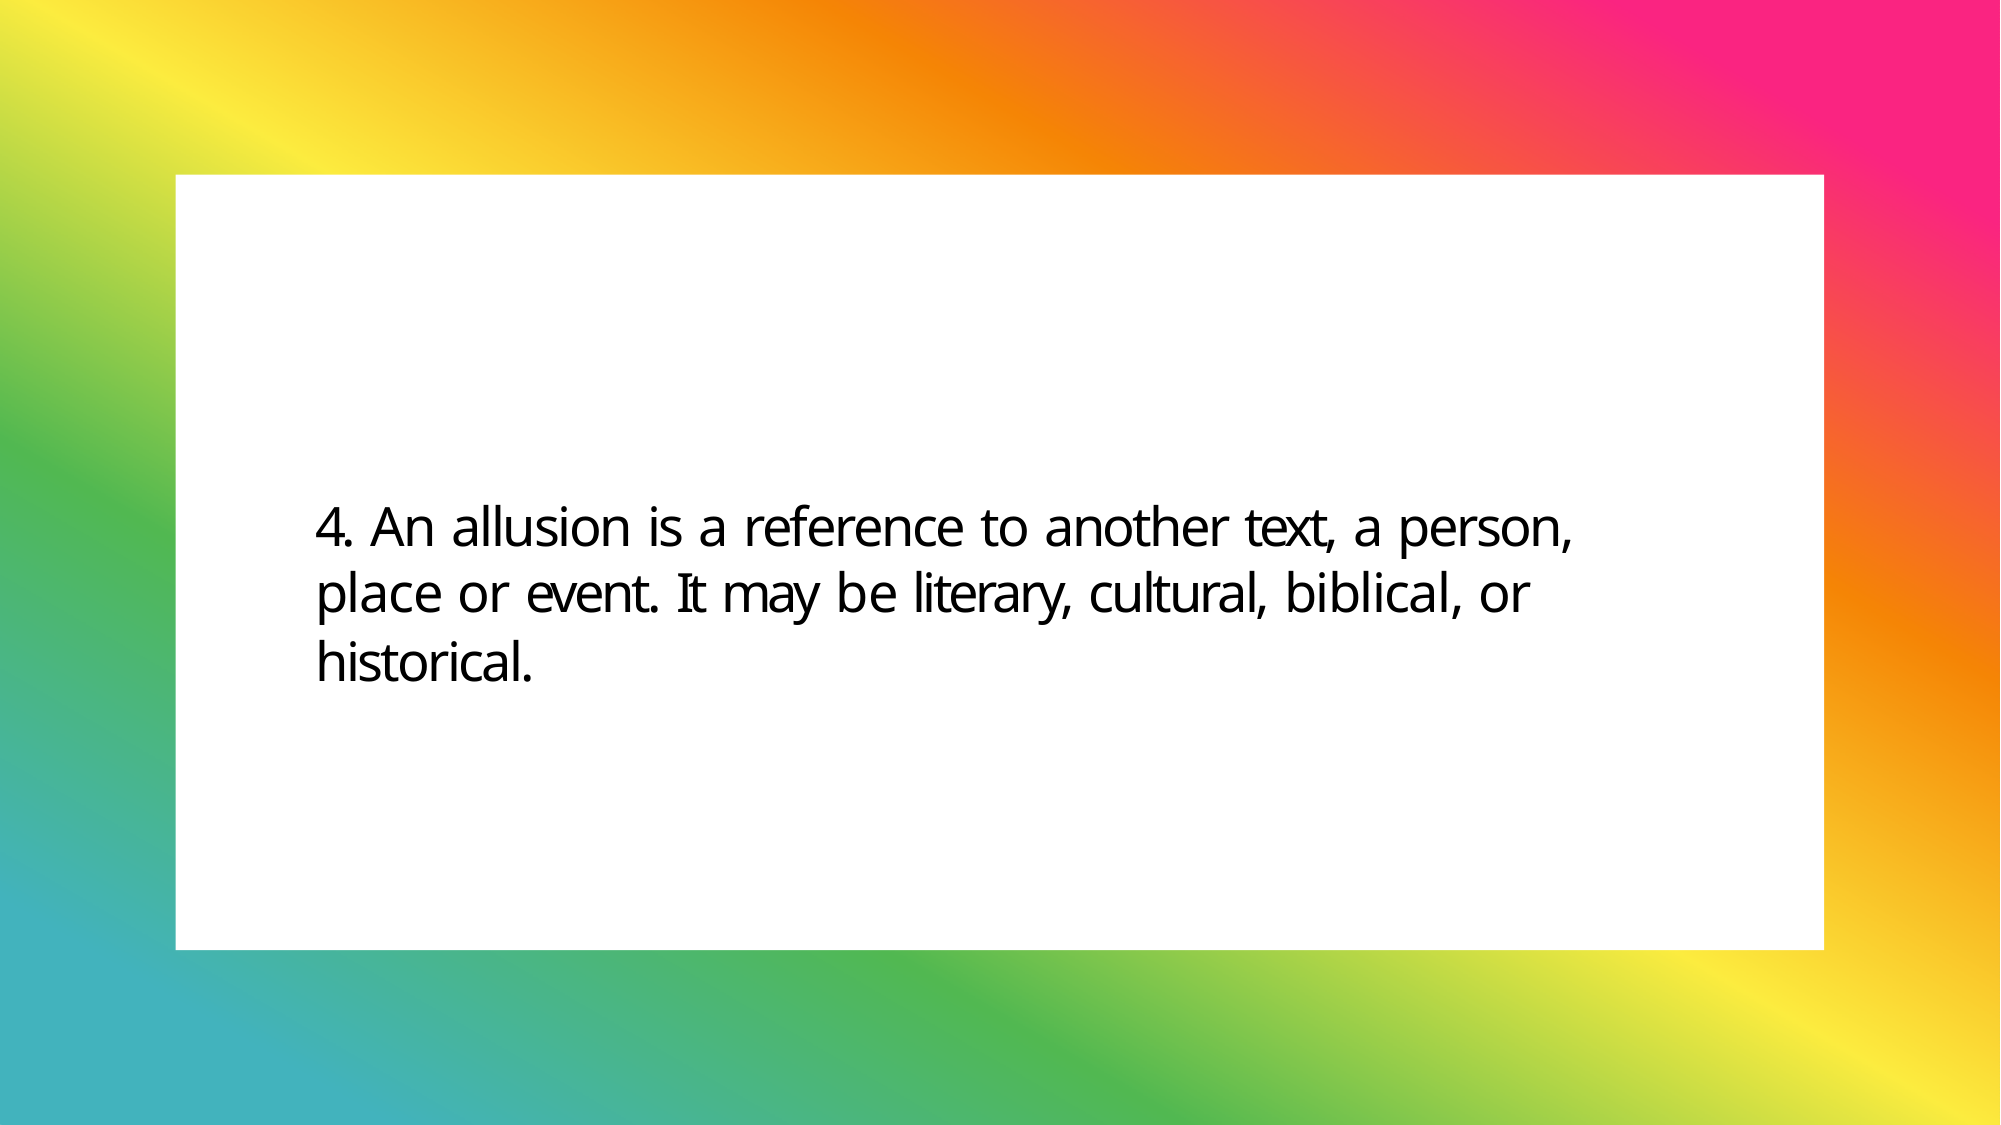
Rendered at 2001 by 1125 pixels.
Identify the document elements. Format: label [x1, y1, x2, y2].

text_box [0, 0, 2000, 1125]
